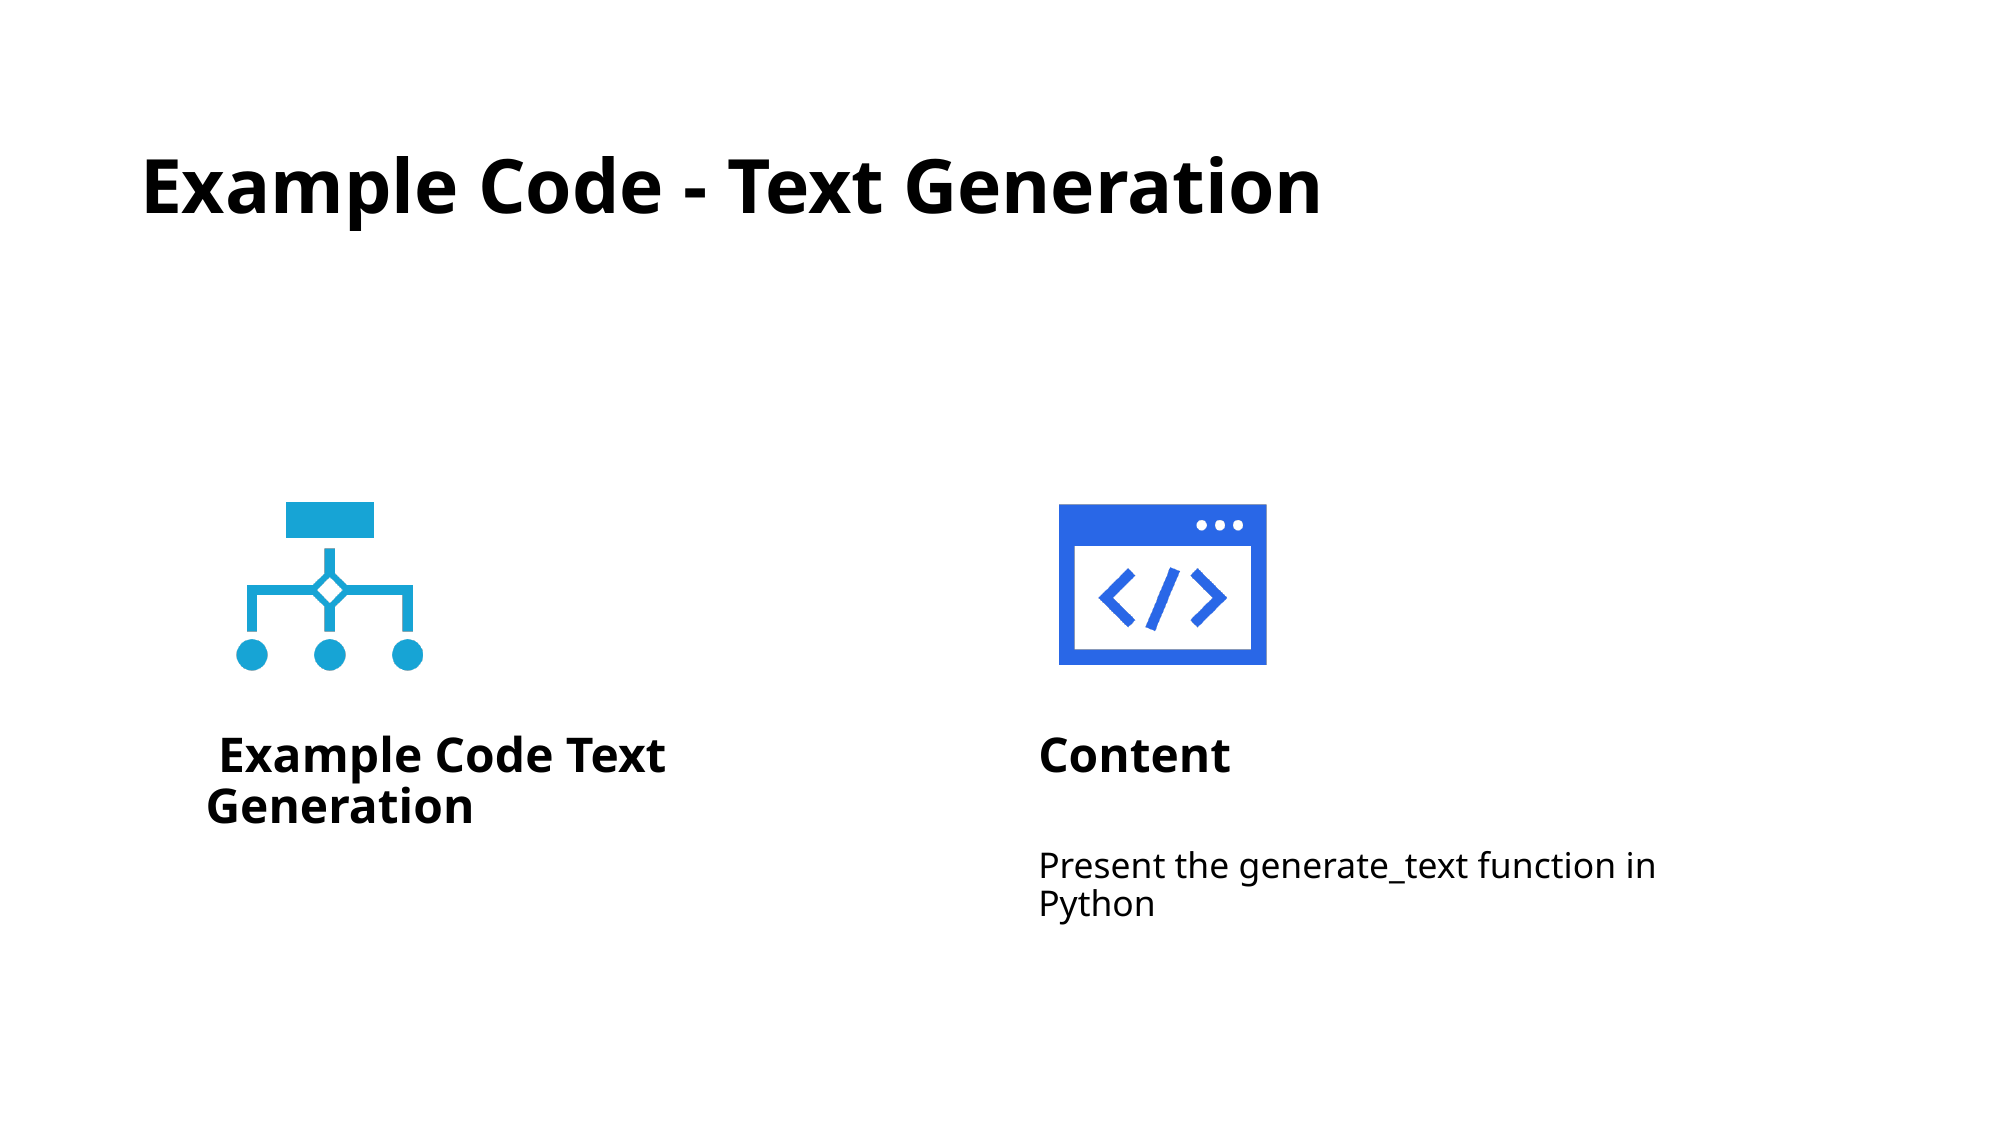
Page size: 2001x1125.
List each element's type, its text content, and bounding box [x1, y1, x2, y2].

title Example Code - Text Generation [124, 140, 1699, 376]
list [124, 450, 1828, 987]
